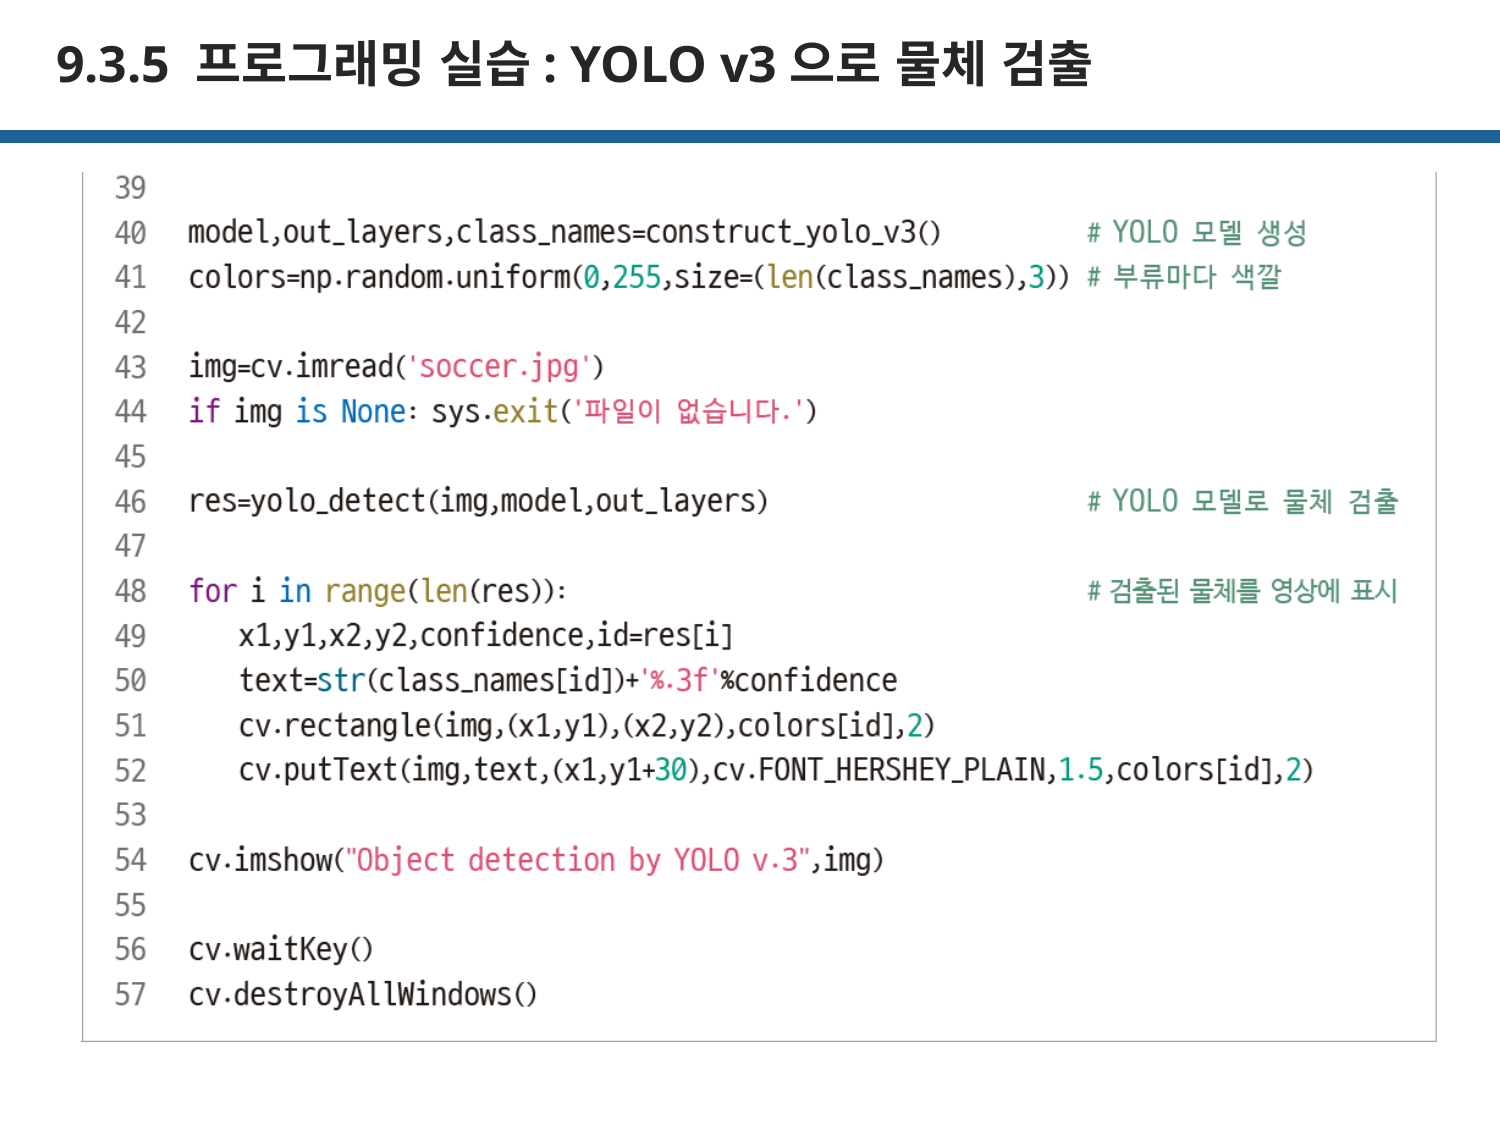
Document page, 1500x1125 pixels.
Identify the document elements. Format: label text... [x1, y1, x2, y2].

picture [76, 172, 1444, 1047]
title 9.3.5 프로그래밍 실습: YOLO v3으로 물체 검출 [41, 17, 1282, 108]
